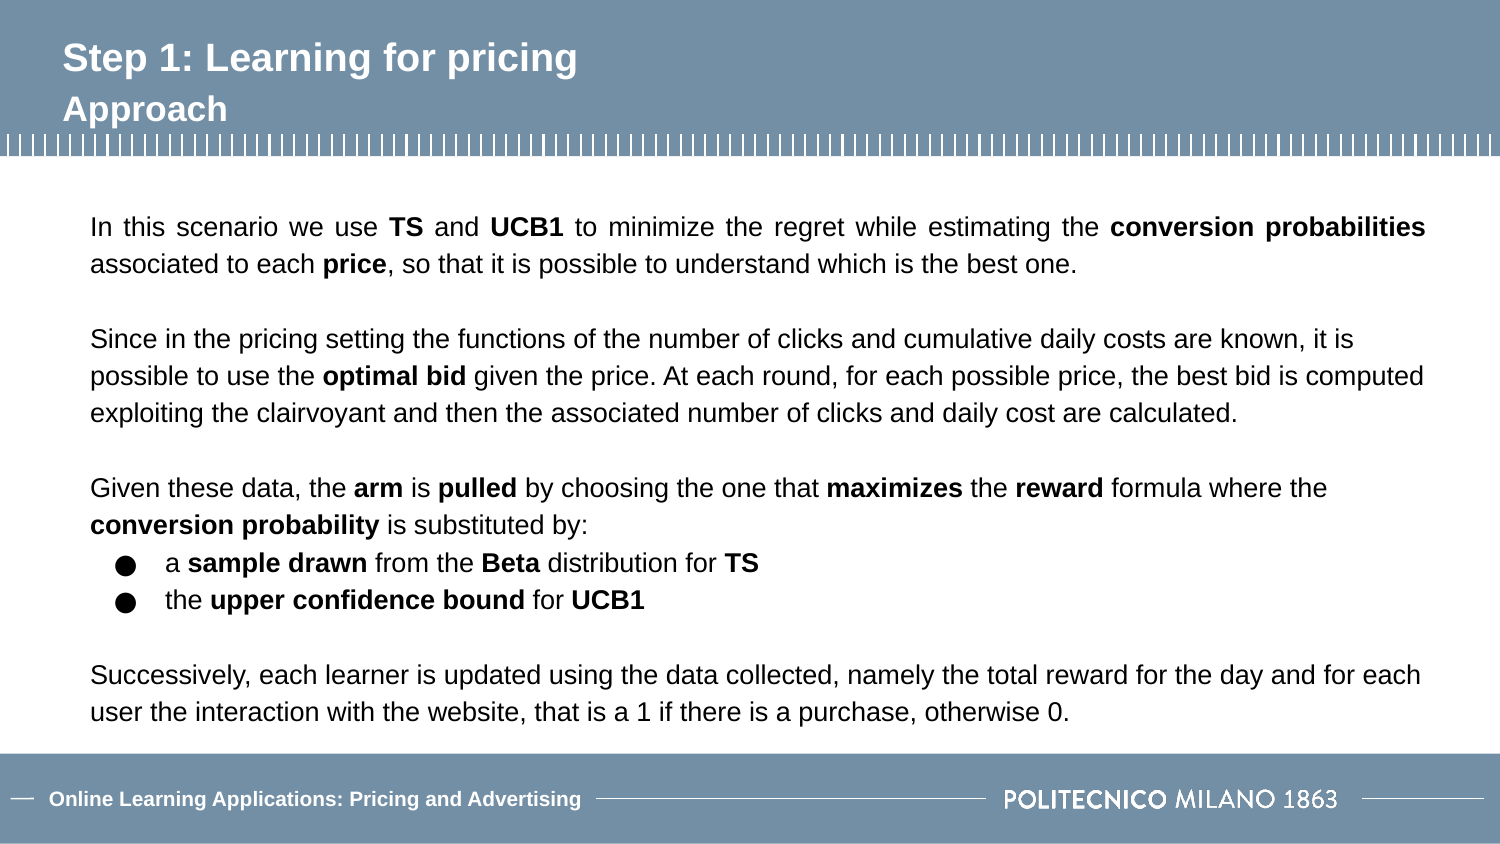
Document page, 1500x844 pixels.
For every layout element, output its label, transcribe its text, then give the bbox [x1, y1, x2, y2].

picture [999, 780, 1342, 817]
title Step 1: Learning for pricing Approach [47, 17, 1455, 121]
list In this scenario we use TS and UCB1 to minimize the regret while estimating the conversion probabilities associated to each price, so that it is possible to understand which is the best one. Since in the pricing setting the functions of the number of clicks and cumulative daily costs are known, it is possible to use the optimal bid given the price. At each round, for each possible price, the best bid is computed exploiting the clairvoyant and then the associated number of clicks and daily cost are calculated. Given these data, the arm is pulled by choosing the one that maximizes the reward formula where the conversion probability is substituted by: a sample drawn from the Beta distribution for TS the upper confidence bound for UCB1 Successively, each learner is updated using the data collected, namely the total reward for the day and for each user the interaction with the website, that is a 1 if there is a purchase, otherwise 0. [75, 196, 1441, 755]
